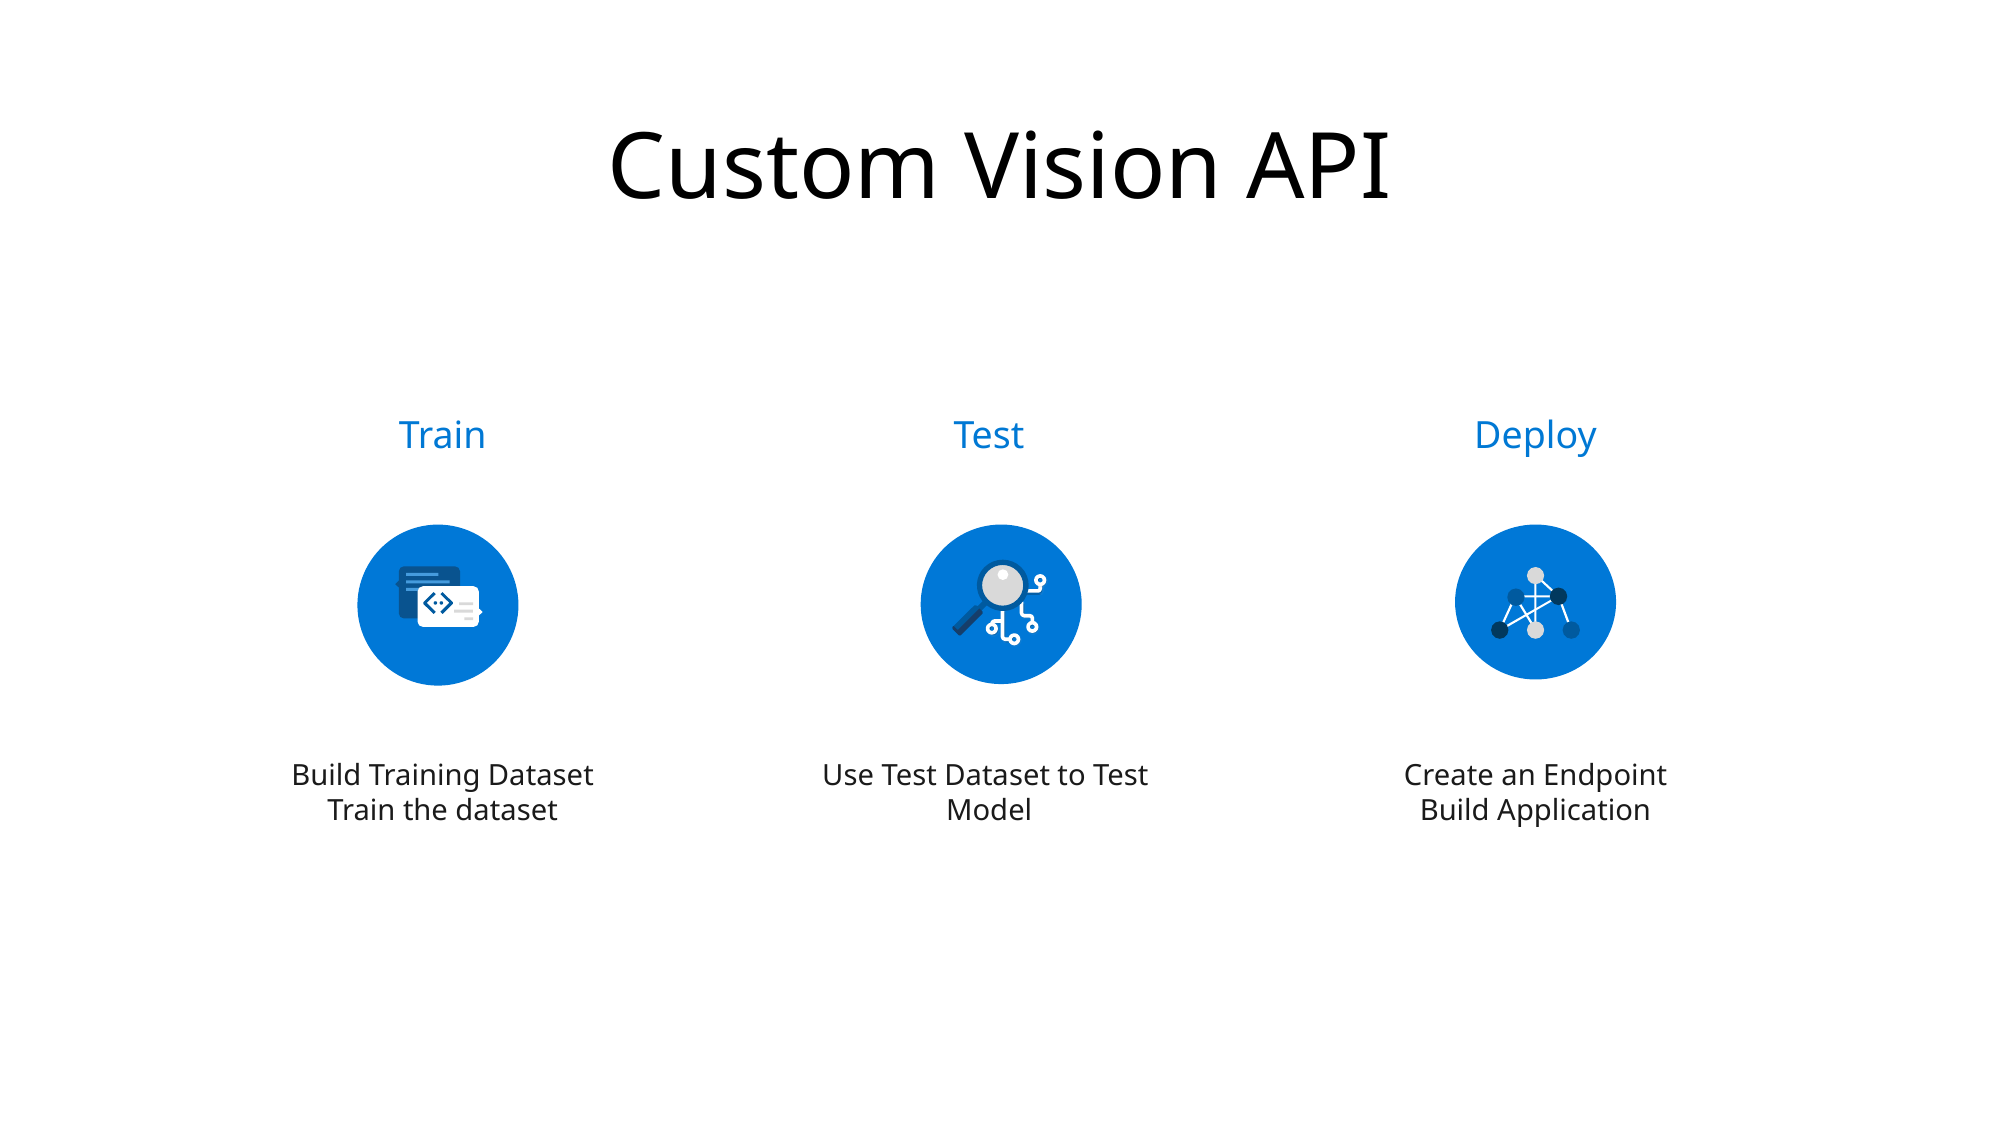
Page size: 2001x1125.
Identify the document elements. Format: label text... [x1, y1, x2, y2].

text_box Build Training Dataset Train the dataset [238, 748, 647, 834]
text_box Train [398, 411, 487, 457]
text_box Create an Endpoint Build Application [1331, 748, 1740, 834]
title Custom Vision API [137, 59, 1863, 278]
text_box Test [953, 411, 1025, 457]
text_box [357, 524, 519, 686]
text_box Use Test Dataset to Test Model [785, 748, 1194, 834]
text_box Deploy [1474, 411, 1597, 457]
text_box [920, 524, 1082, 685]
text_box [1455, 524, 1617, 680]
